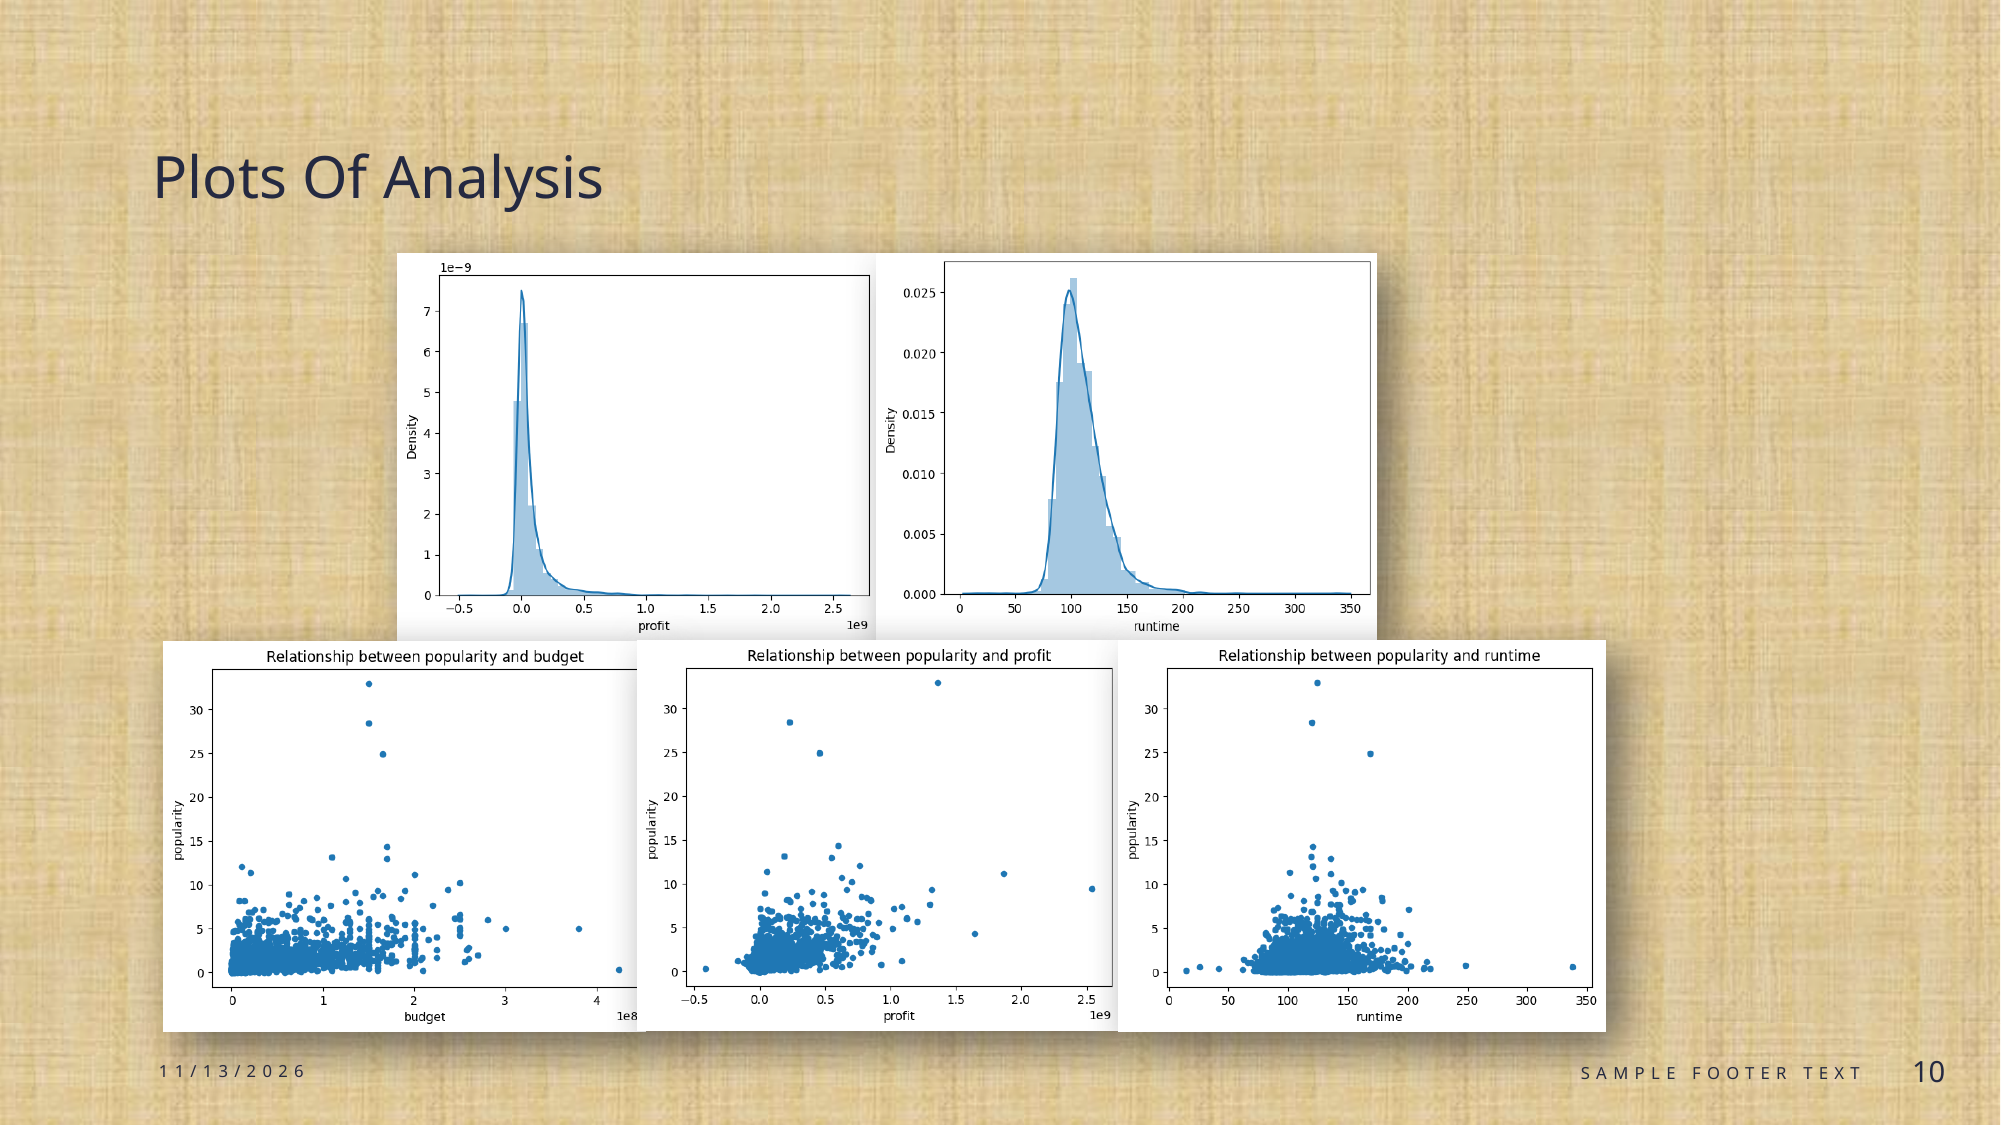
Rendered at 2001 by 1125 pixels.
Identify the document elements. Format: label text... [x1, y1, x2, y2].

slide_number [143, 1042, 594, 1103]
title Plots Of Analysis [137, 132, 735, 471]
footer Sample Footer Text [1170, 1042, 1875, 1103]
picture [163, 252, 1606, 1033]
slide_number 10 [1875, 1042, 1961, 1103]
